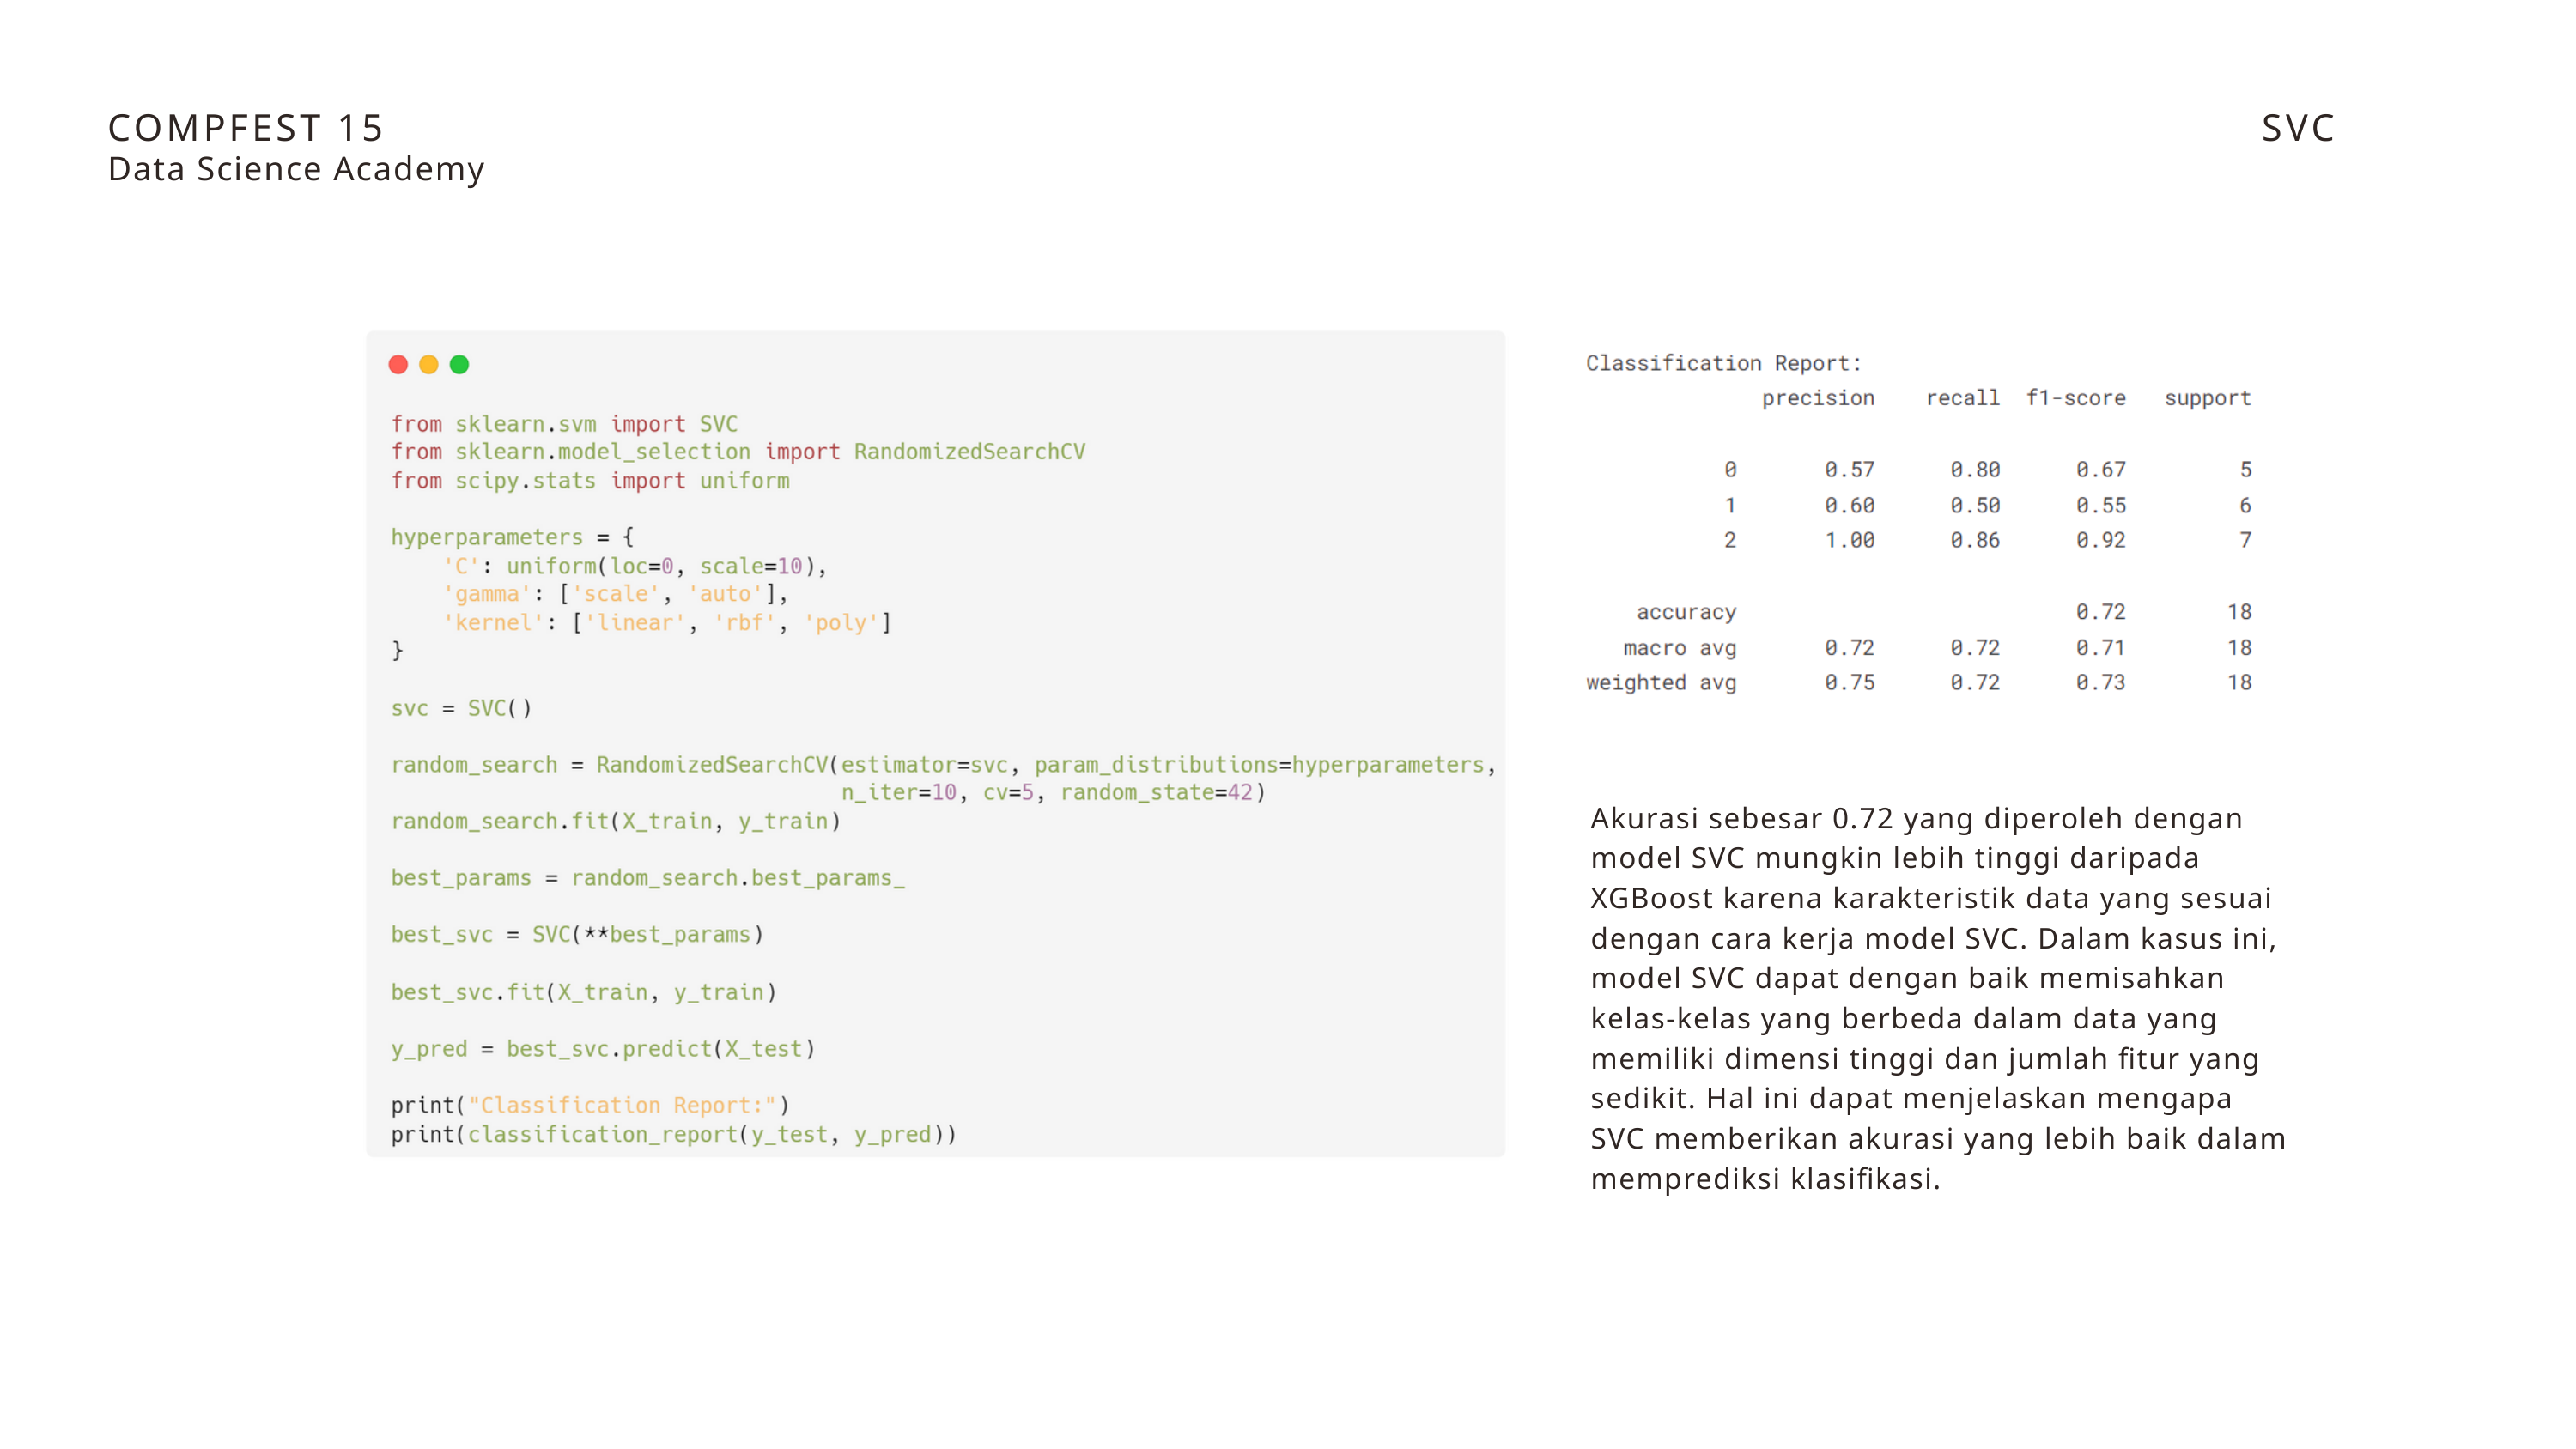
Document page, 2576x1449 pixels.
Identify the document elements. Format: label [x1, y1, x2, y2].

text_box [280, 244, 2296, 1242]
text_box [2261, 106, 2576, 189]
text_box [106, 106, 962, 189]
